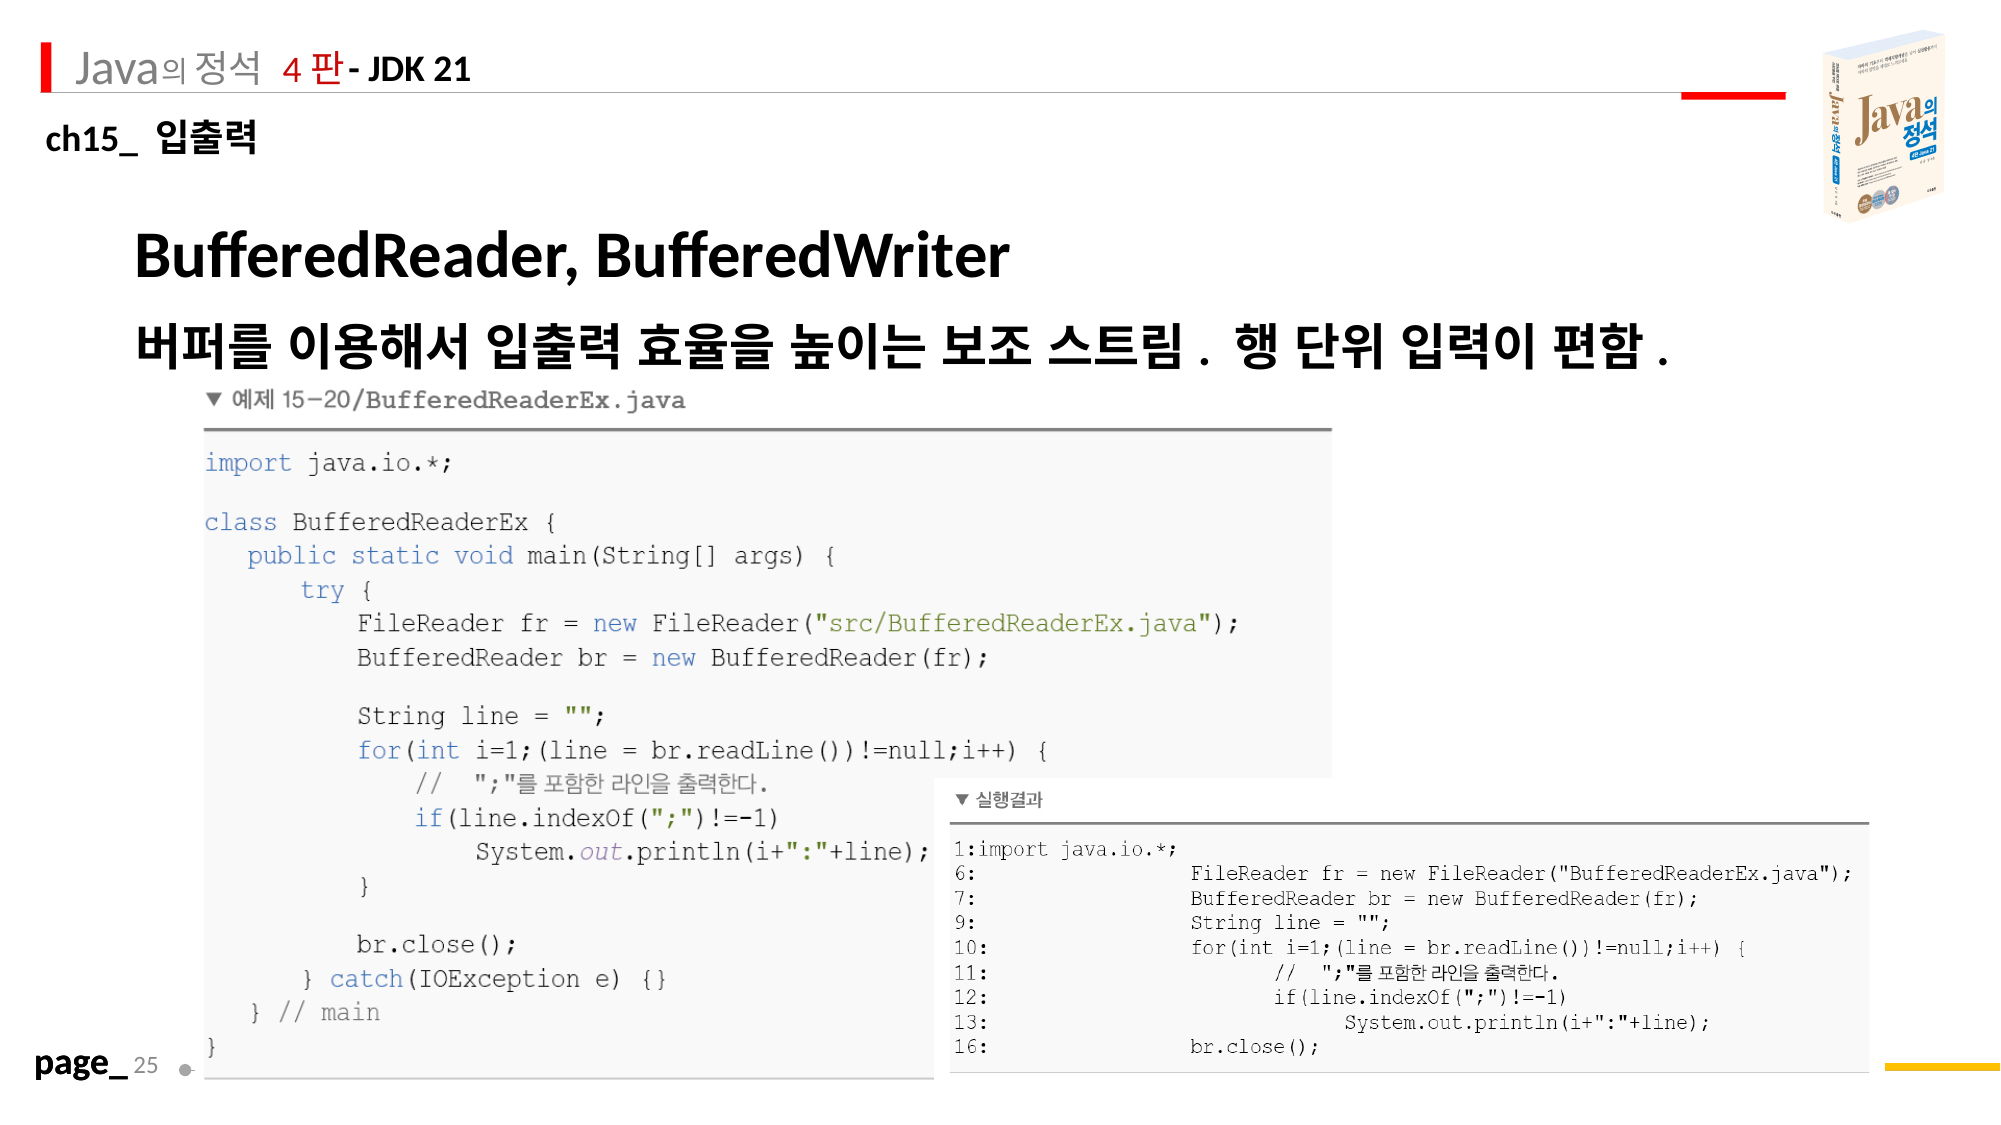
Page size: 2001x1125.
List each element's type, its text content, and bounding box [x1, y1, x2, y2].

slide_number 25 [106, 1033, 174, 1094]
text_box BufferedReader, BufferedWriter [119, 203, 1841, 298]
text_box 버퍼를 이용해서 입출력 효율을 높이는 보조 스트림. 행 단위 입력이 편함. [121, 307, 1823, 383]
picture [1819, 26, 1950, 228]
text_box page_ [19, 1030, 145, 1090]
picture [194, 380, 1886, 1089]
